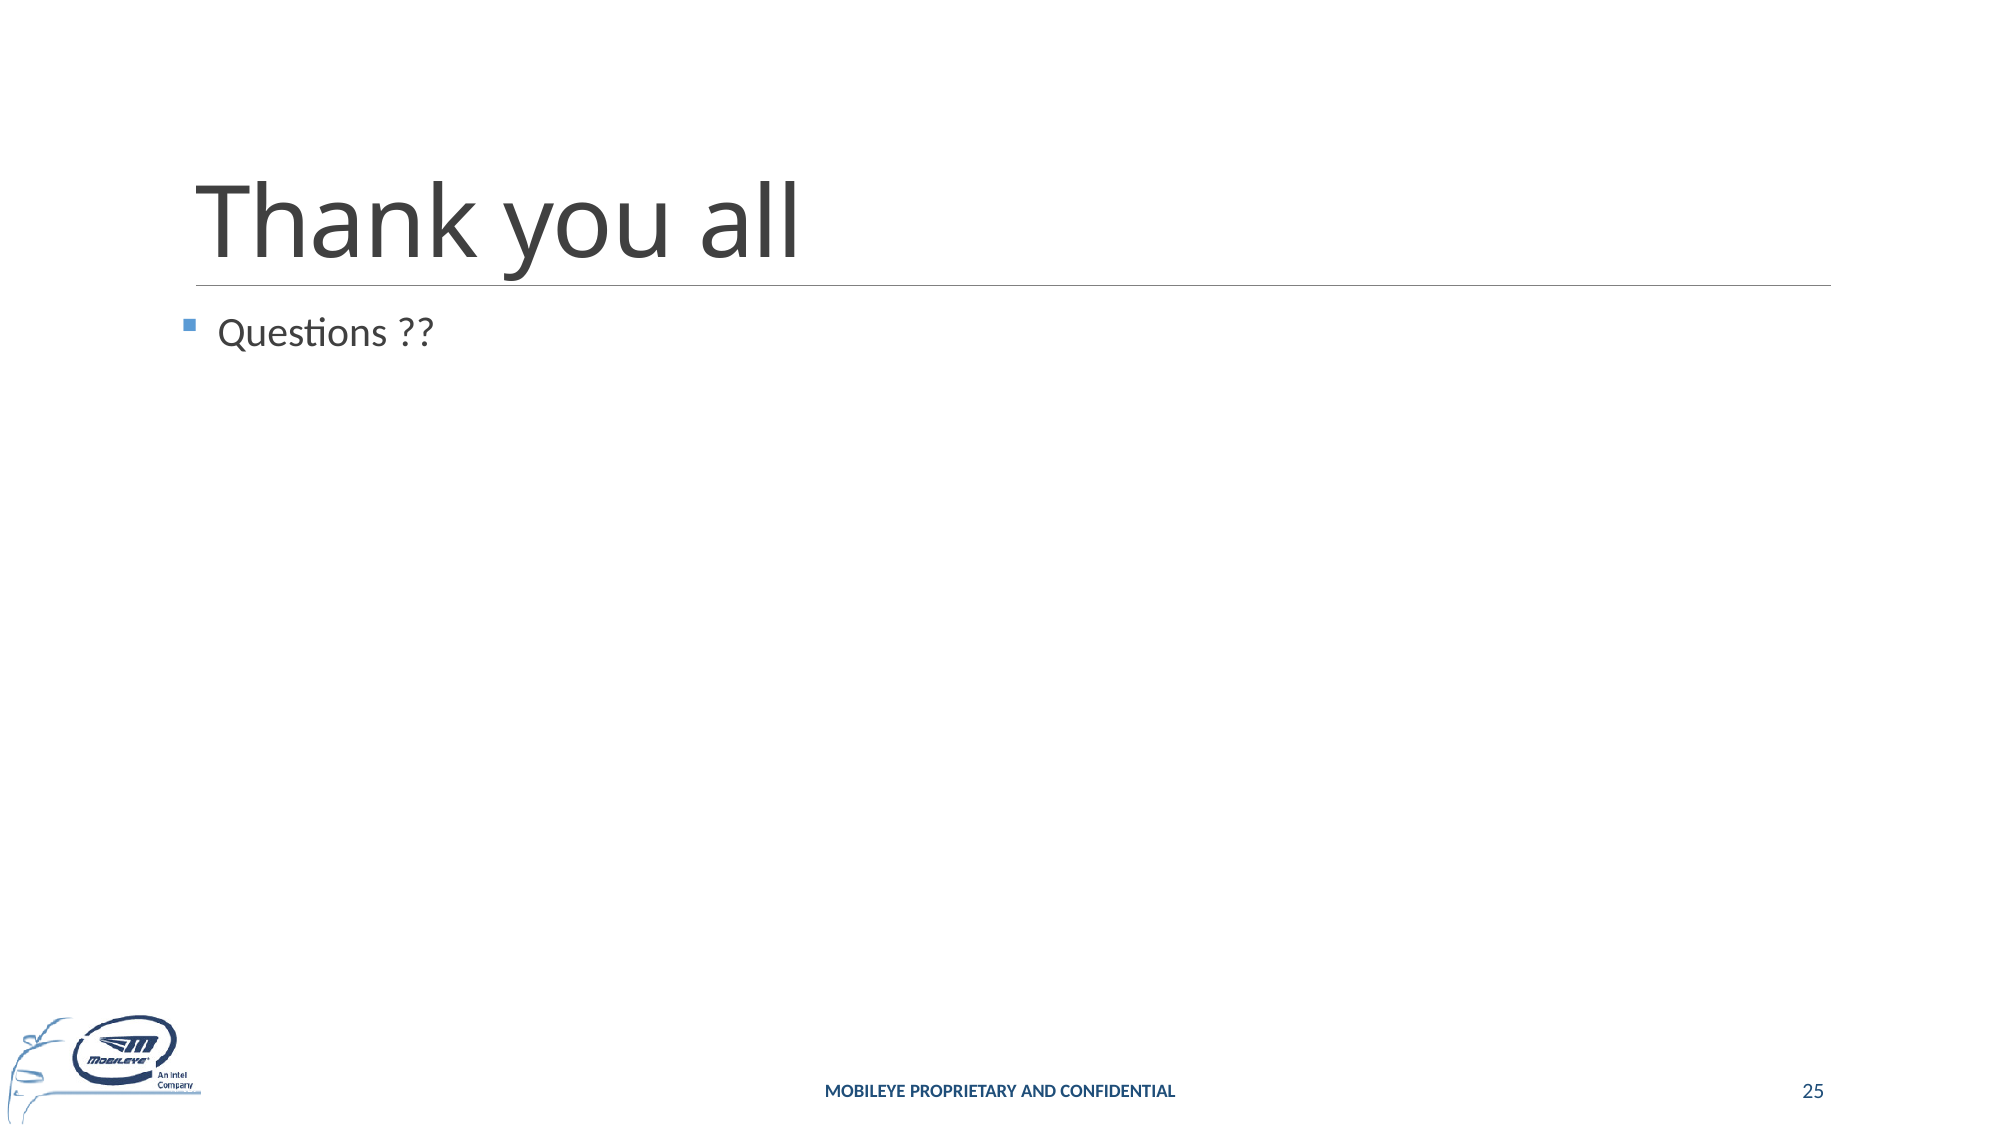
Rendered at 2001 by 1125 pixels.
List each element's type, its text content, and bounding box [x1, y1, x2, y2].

title Thank you all [180, 47, 1830, 285]
footer Mobileye Proprietary and Confidential [604, 1059, 1396, 1120]
slide_number 25 [1624, 1059, 1840, 1120]
list Questions ?? [180, 302, 1830, 963]
picture [0, 1013, 201, 1125]
